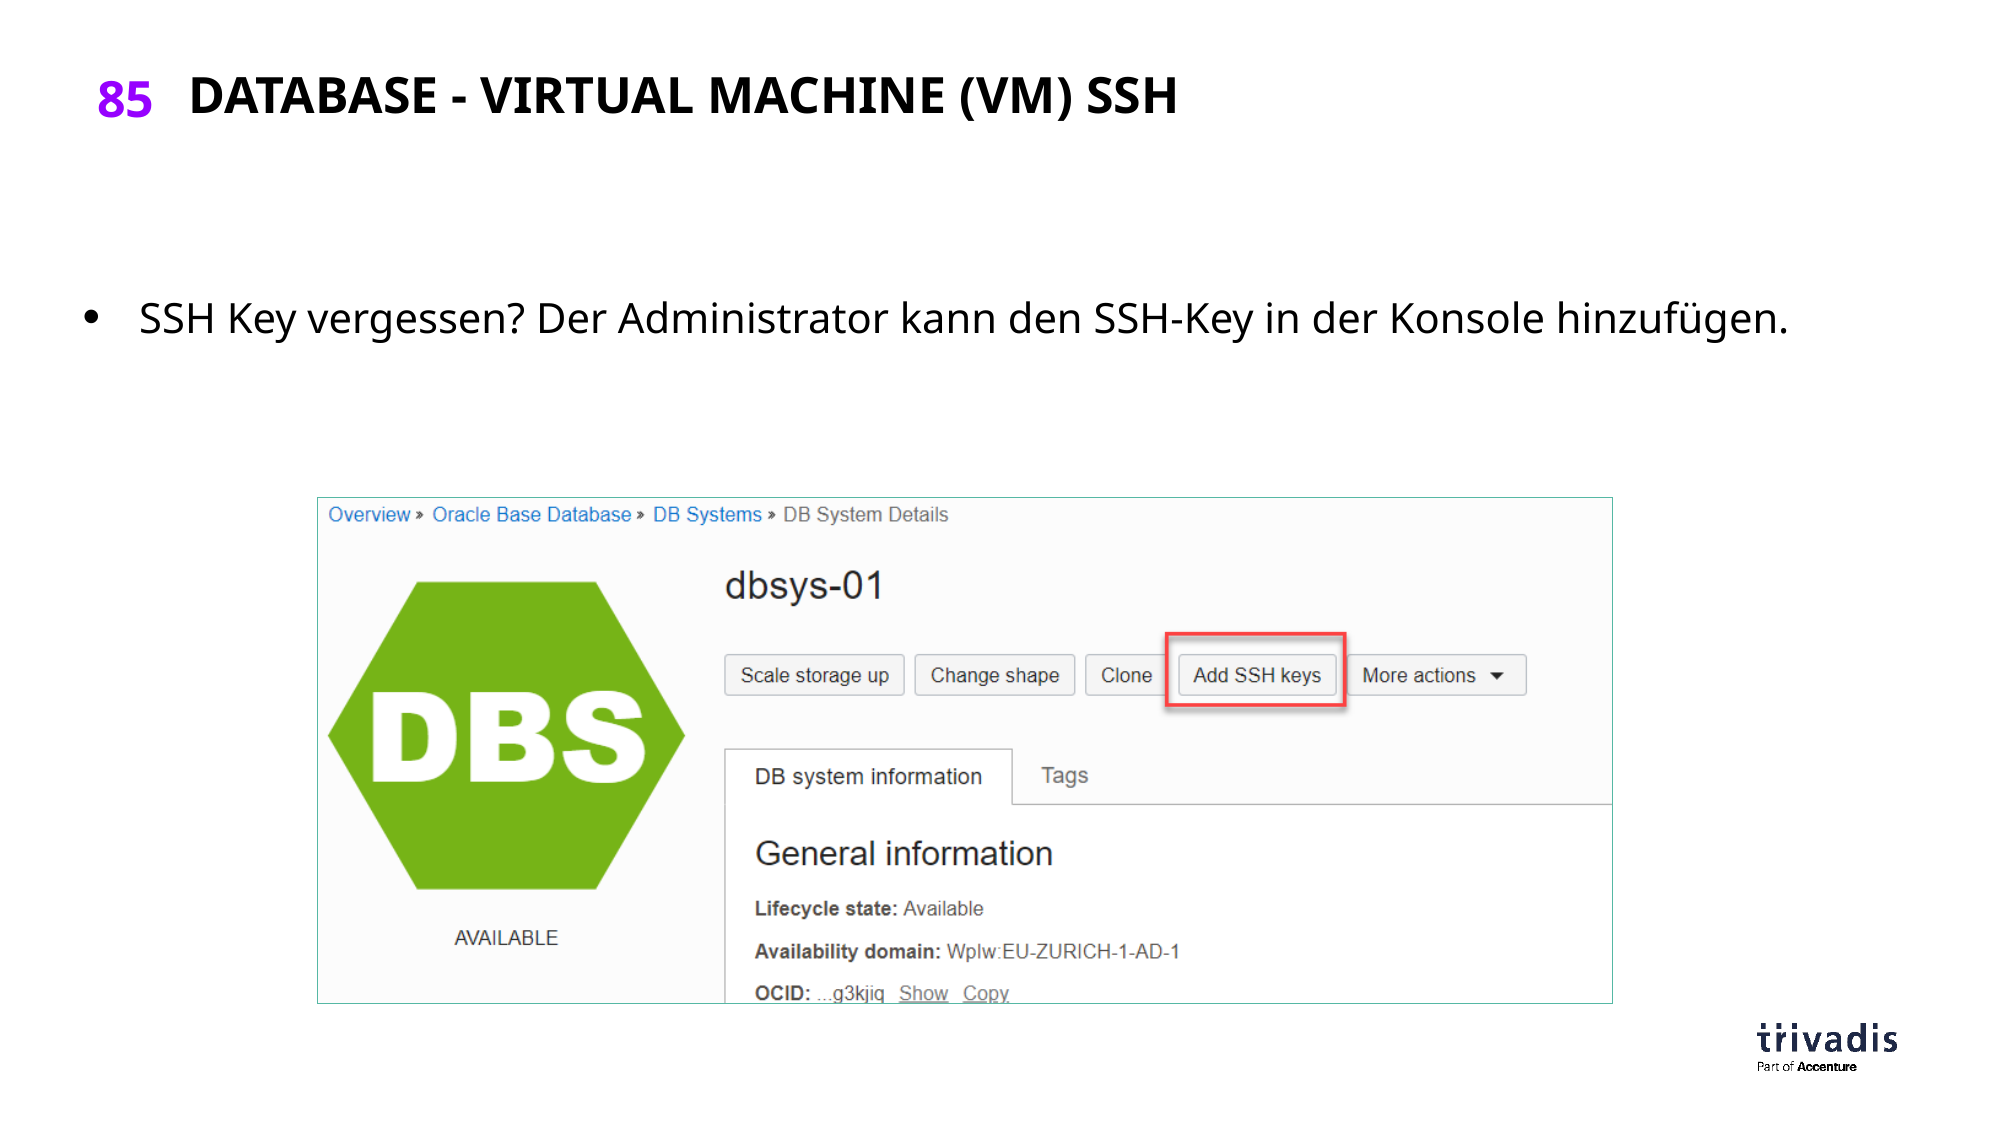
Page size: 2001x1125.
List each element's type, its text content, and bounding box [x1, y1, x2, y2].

picture [317, 497, 1613, 1005]
list SSH Key vergessen? Der Administrator kann den SSH-Key in der Konsole hinzufügen. [65, 284, 1933, 1062]
picture [1757, 1062, 1897, 1071]
title Database - Virtual Machine (VM) SSH [170, 63, 1933, 136]
